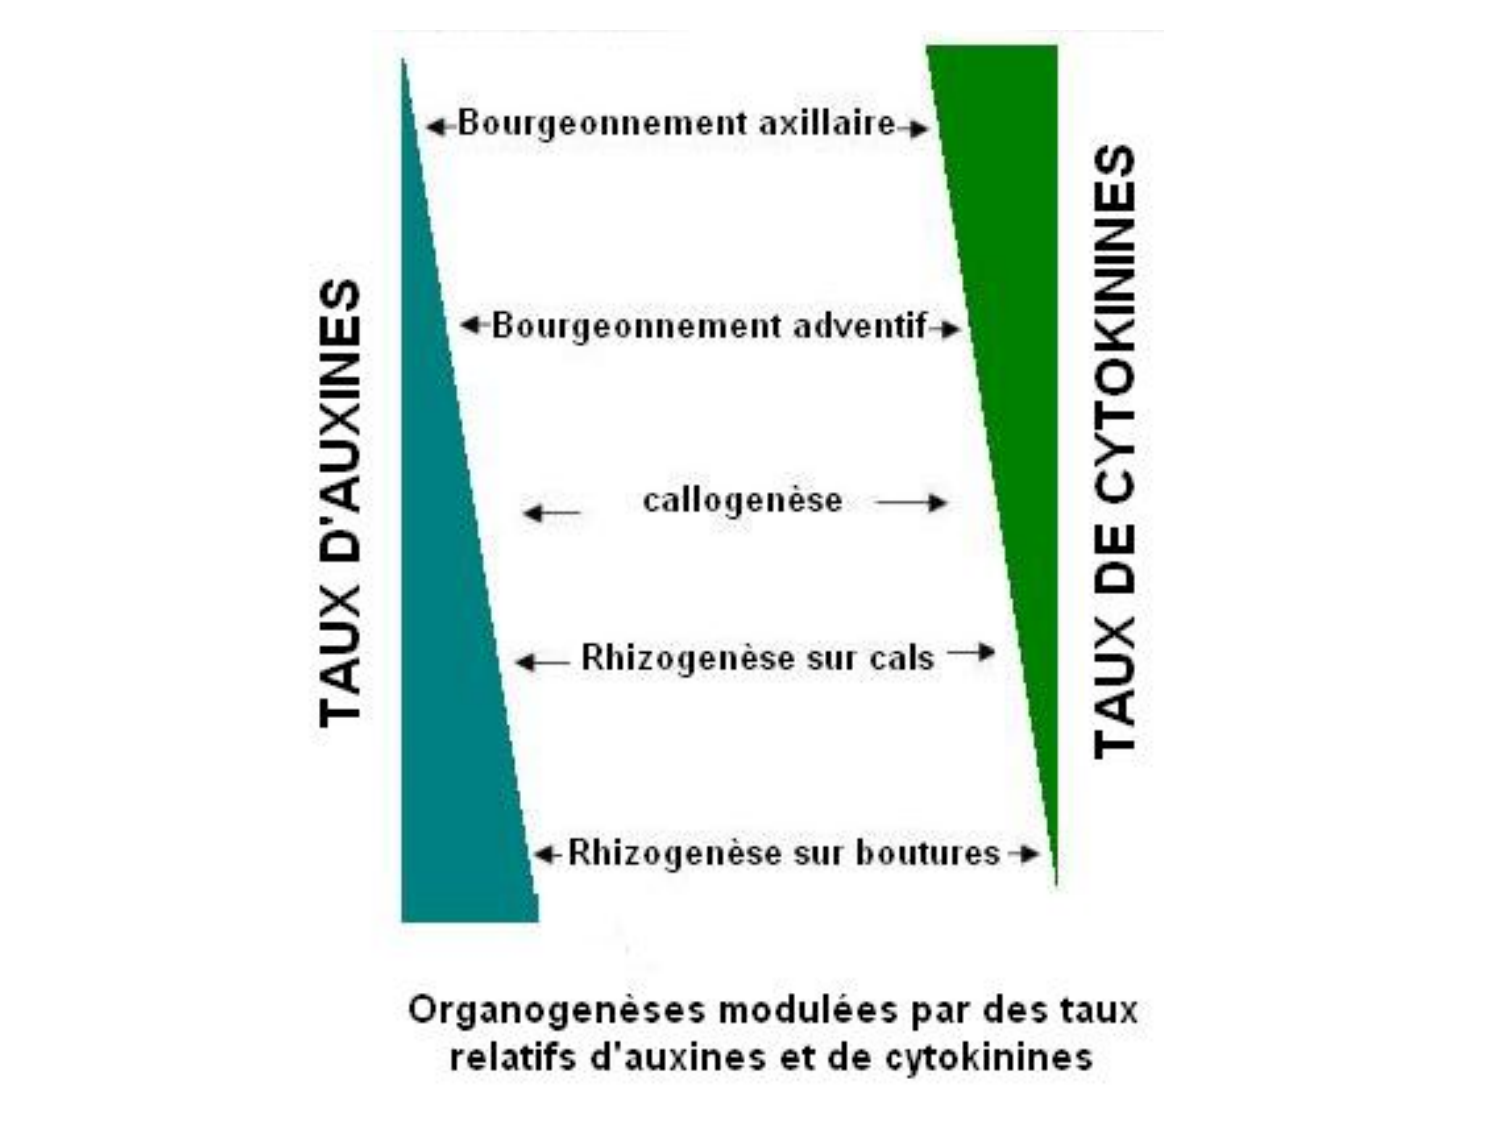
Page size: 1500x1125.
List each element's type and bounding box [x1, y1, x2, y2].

list [288, 30, 1164, 1109]
